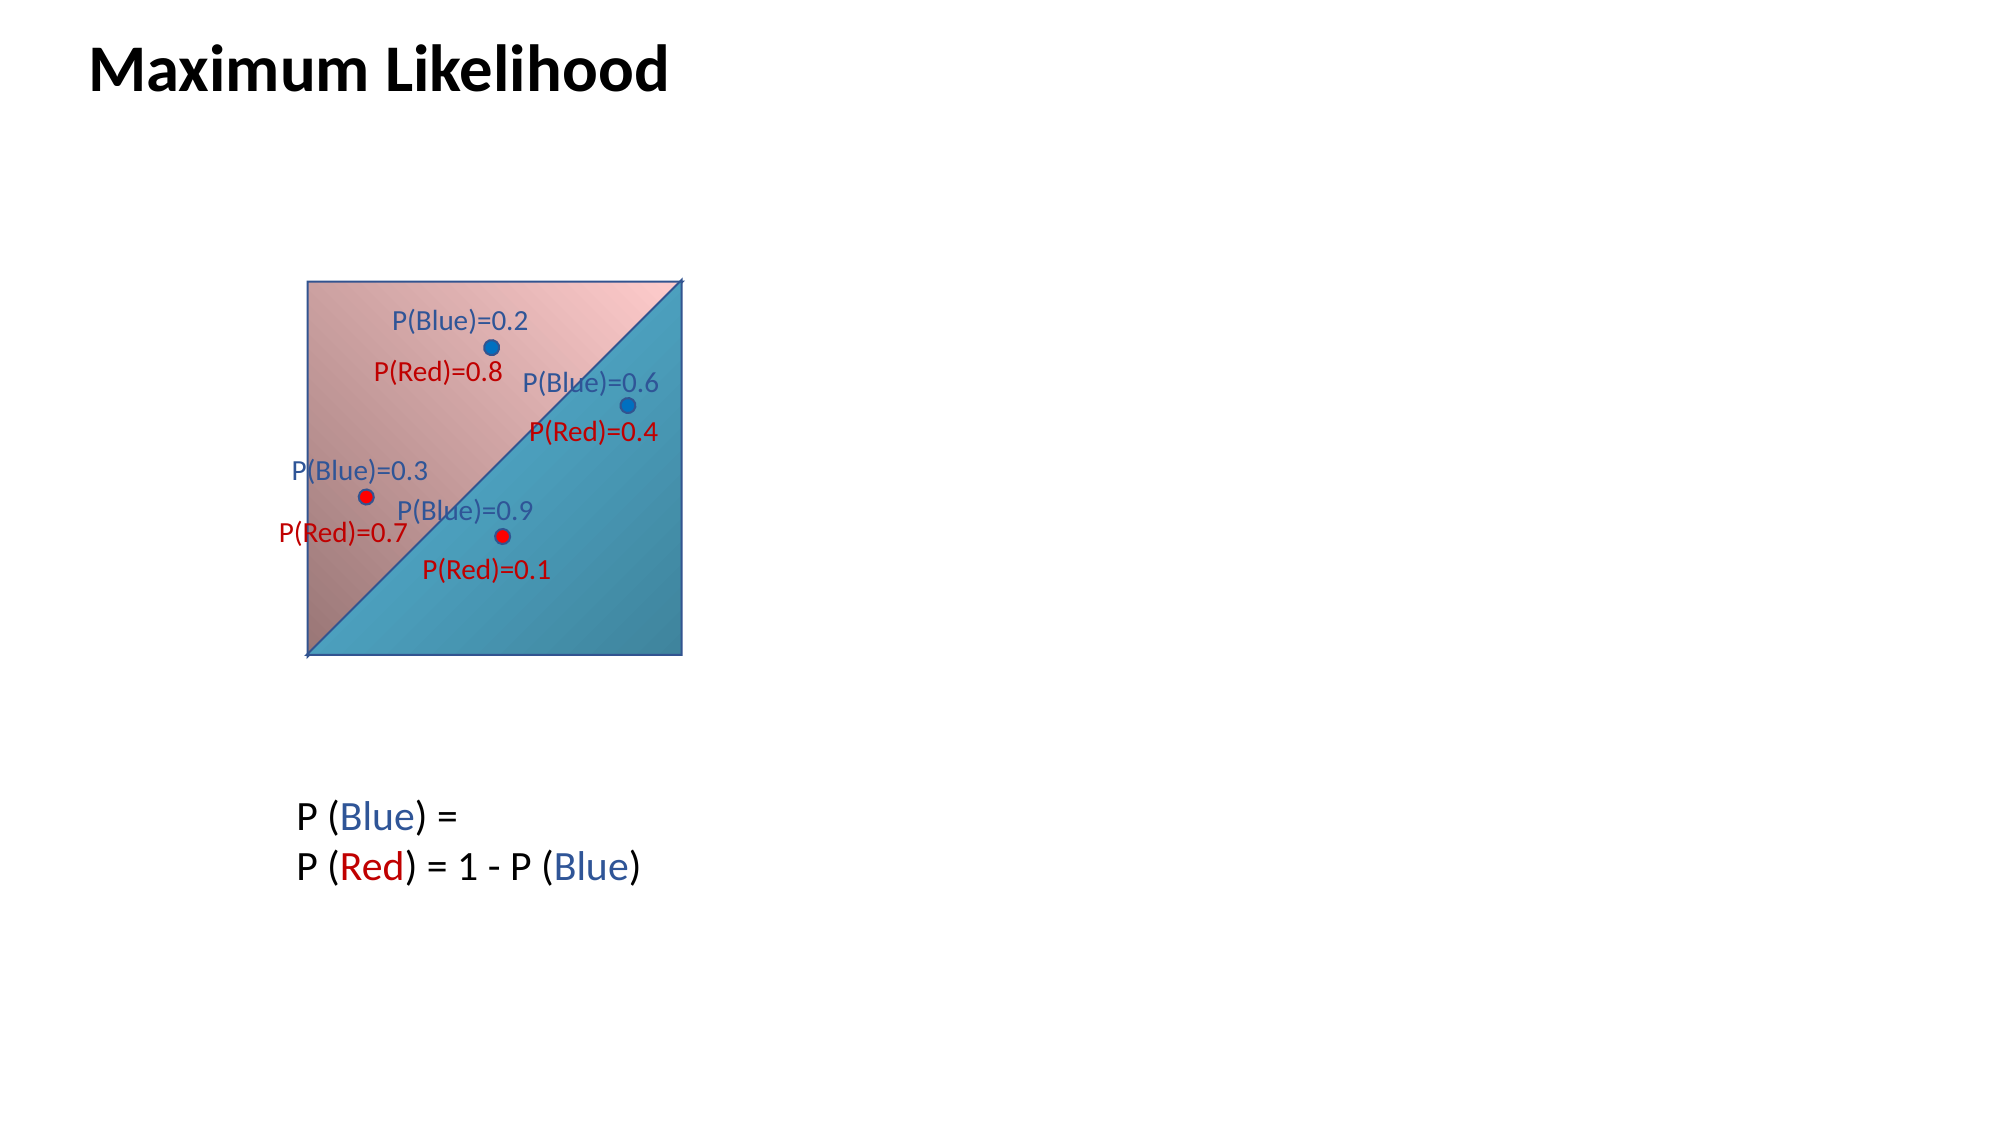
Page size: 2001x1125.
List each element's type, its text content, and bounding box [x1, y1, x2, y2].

text_box [304, 277, 683, 656]
text_box P(Blue)=0.2 [377, 293, 544, 344]
text_box [306, 556, 403, 653]
text_box P(Red)=0.4 [514, 405, 673, 455]
text_box P(Red)=0.1 [407, 543, 567, 593]
text_box Maximum Likelihood [73, 17, 686, 113]
text_box P(Red)=0.7 [264, 506, 423, 556]
text_box [494, 534, 512, 543]
text_box P(Red)=0.8 [359, 344, 518, 395]
text_box P(Blue)=0.6 [507, 356, 675, 406]
text_box P(Blue)=0.3 [276, 443, 444, 494]
text_box [306, 280, 679, 483]
text_box [306, 494, 363, 506]
text_box [357, 494, 375, 506]
text_box [369, 494, 382, 506]
text_box P(Blue)=0.9 [382, 483, 549, 534]
